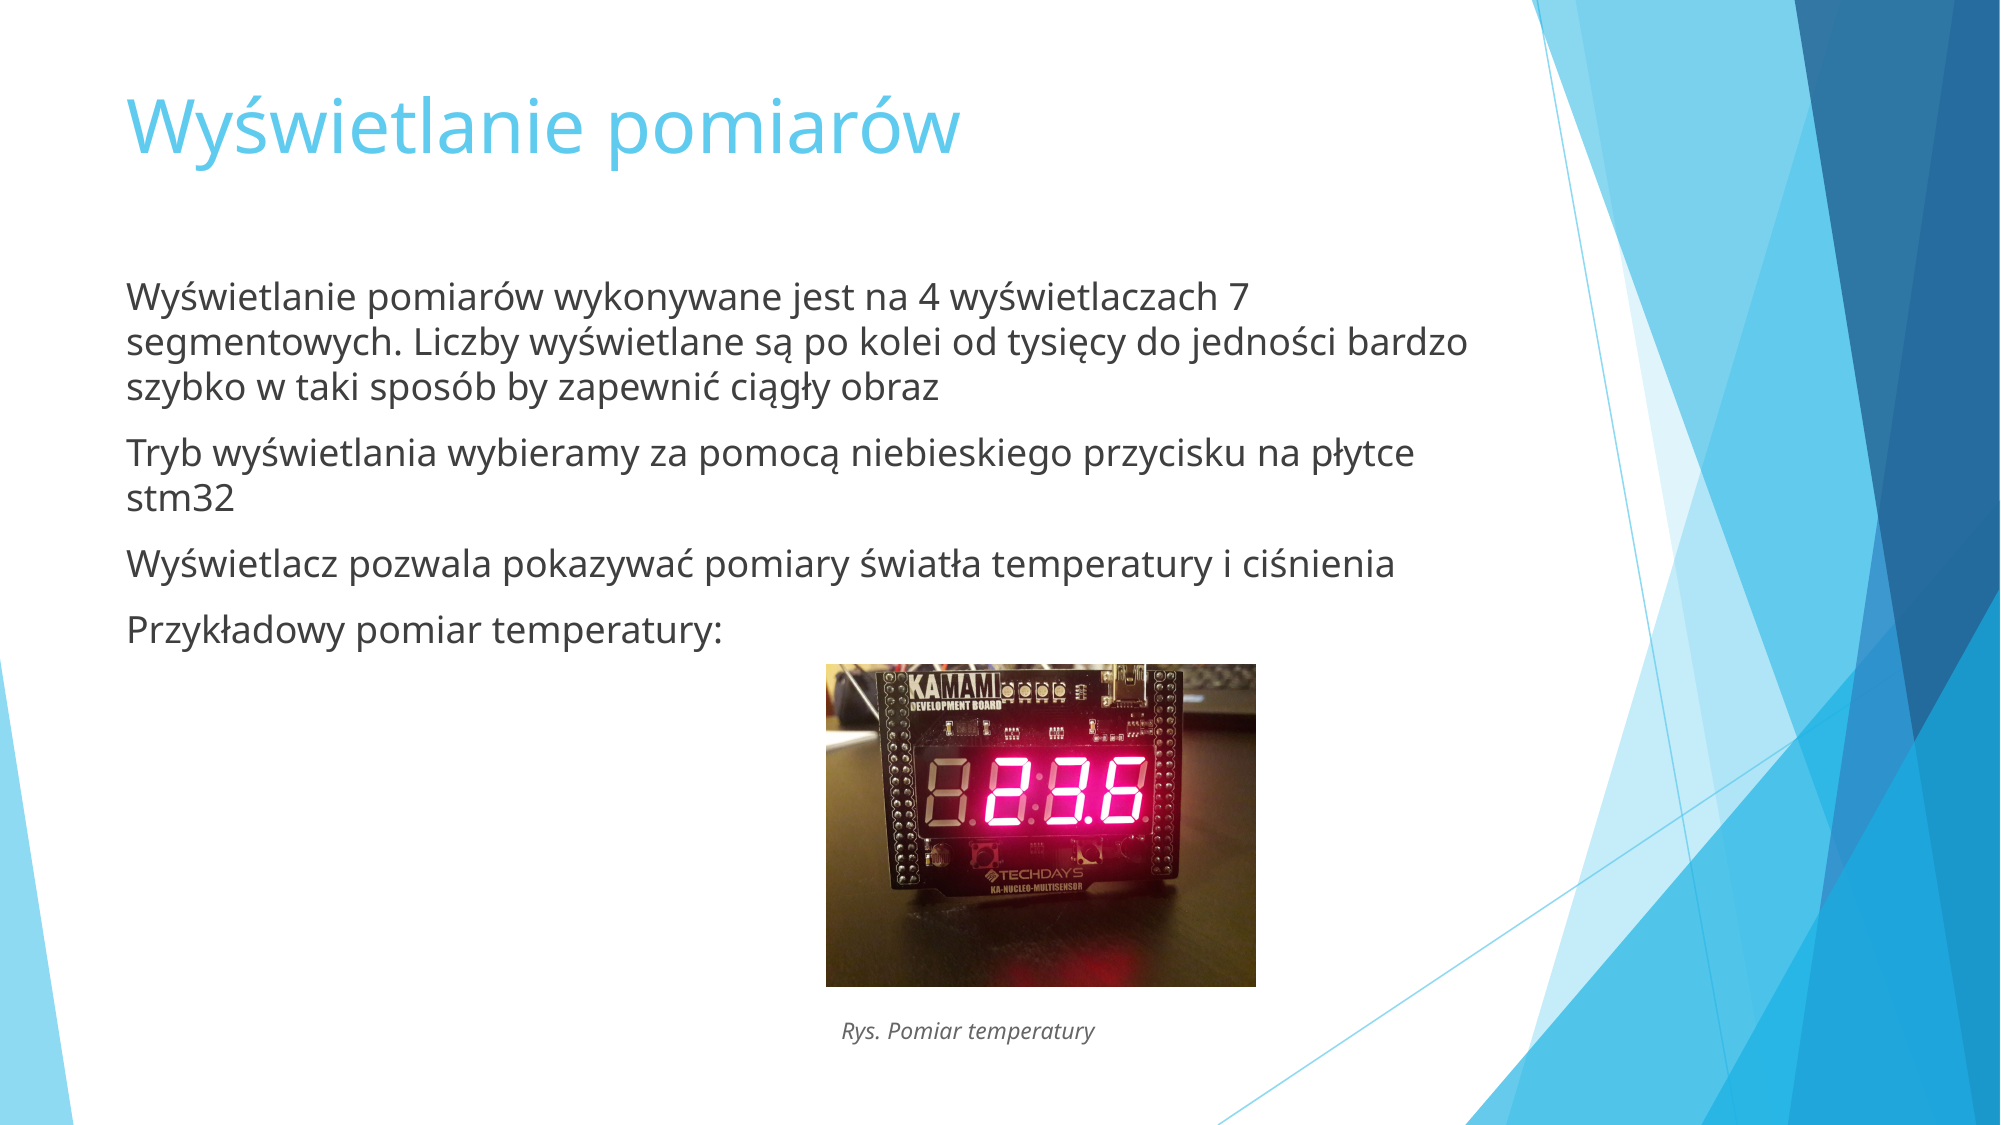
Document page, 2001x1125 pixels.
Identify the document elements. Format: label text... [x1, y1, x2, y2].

picture [826, 664, 1256, 987]
title Wyświetlanie pomiarów [111, 71, 1522, 265]
list Wyświetlanie pomiarów wykonywane jest na 4 wyświetlaczach 7 segmentowych. Liczby wyświetlane są po kolei od tysięcy do jedności bardzo szybko w taki sposób by zapewnić ciągły obraz Tryb wyświetlania wybieramy za pomocą niebieskiego przycisku na płytce stm32 Wyświetlacz pozwala pokazywać pomiary światła temperatury i ciśnienia Przykładowy pomiar temperatury: [111, 265, 1522, 903]
text_box Rys. Pomiar temperatury [826, 1002, 1488, 1058]
